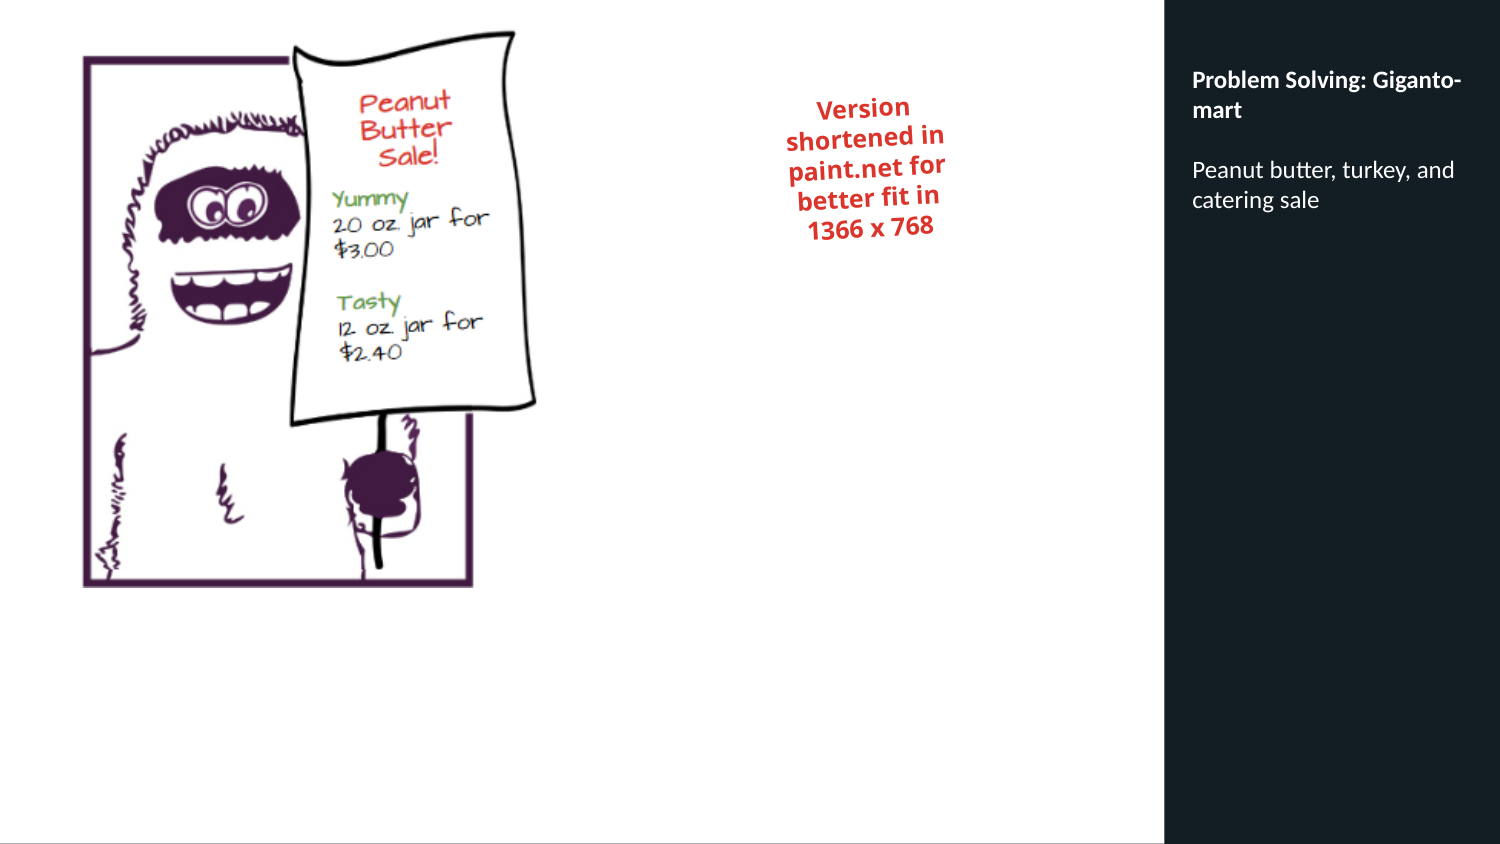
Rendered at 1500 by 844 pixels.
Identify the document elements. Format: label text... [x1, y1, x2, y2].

text_box Version shortened in paint.net for better fit in 1366 x 768 [761, 72, 982, 423]
title Problem Solving: Giganto-mart Peanut butter, turkey, and catering sale [1182, 53, 1500, 388]
picture [24, 24, 561, 588]
